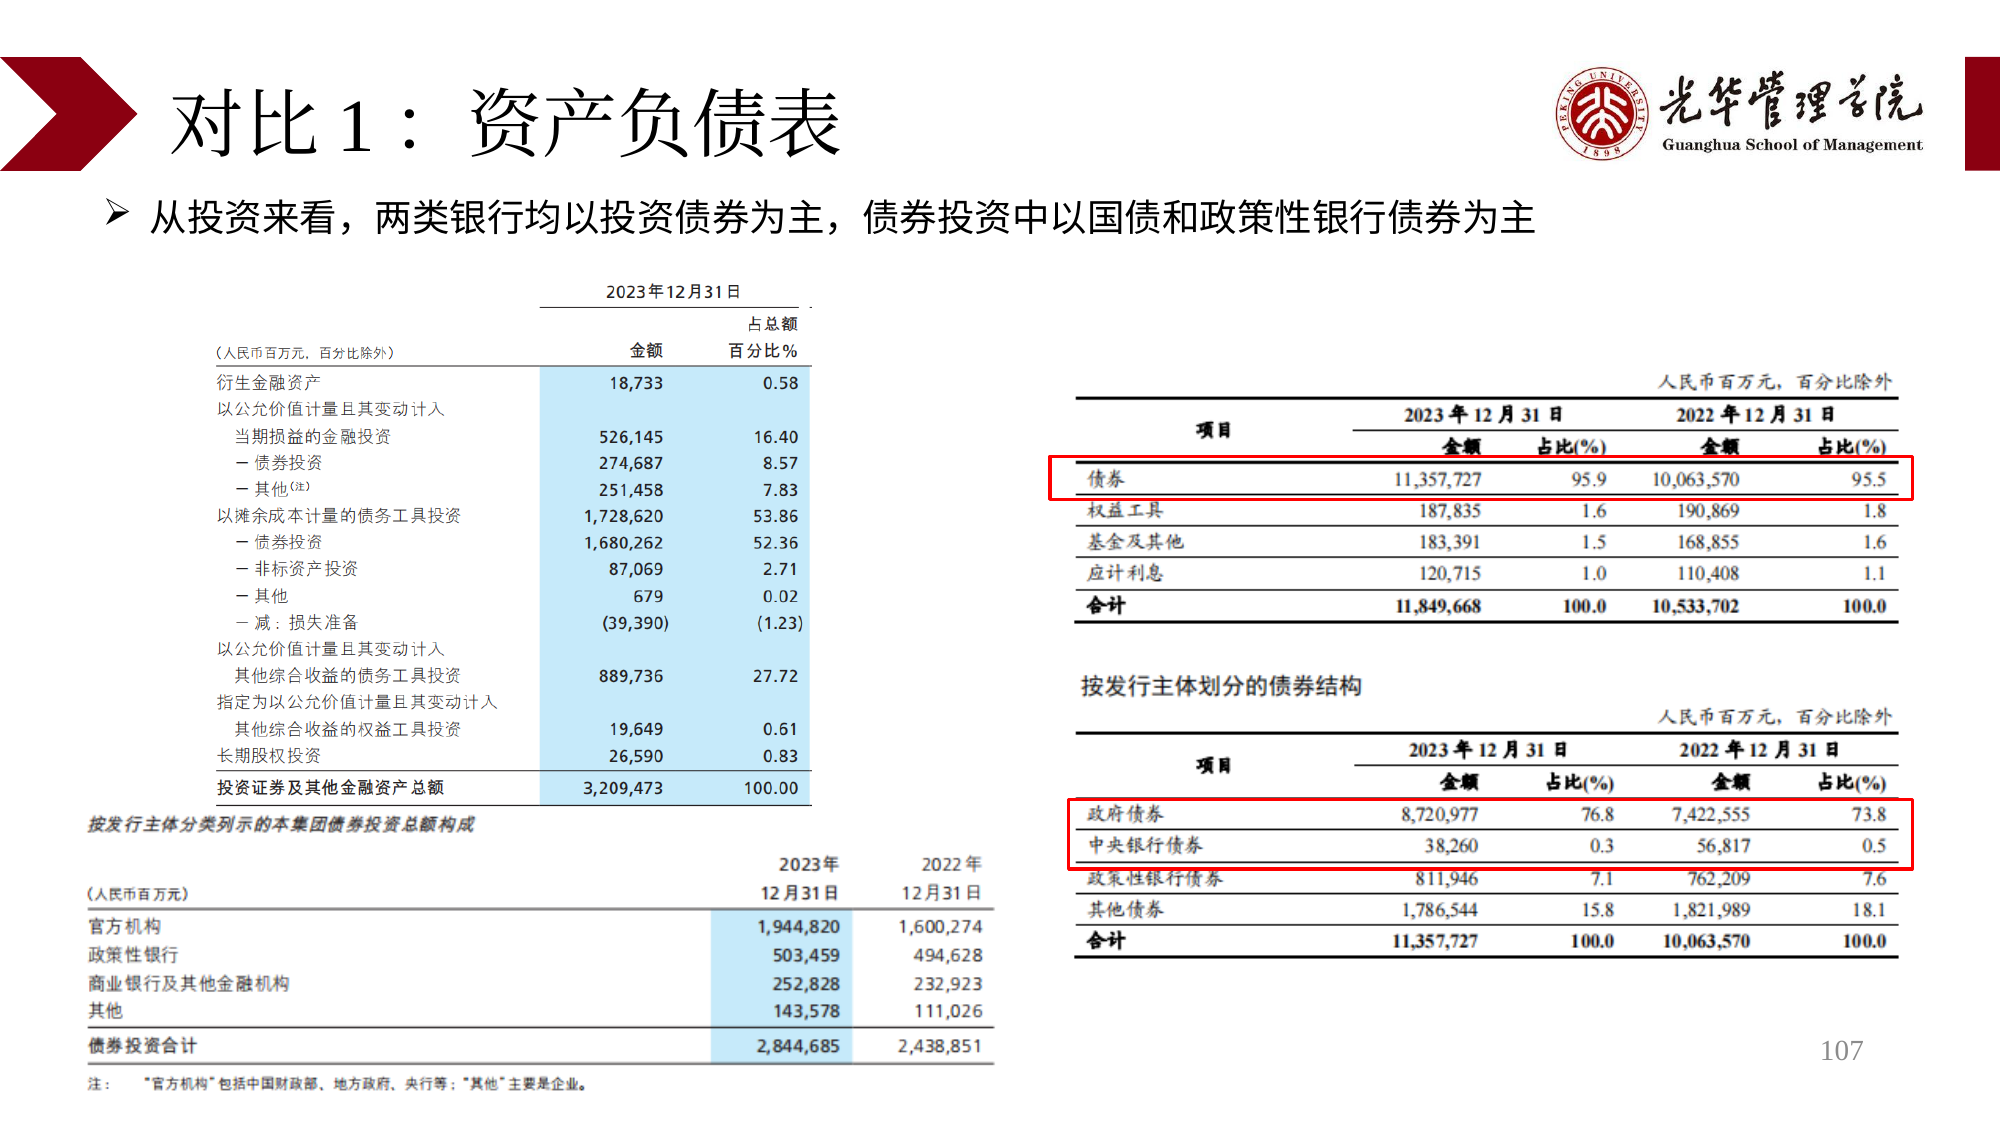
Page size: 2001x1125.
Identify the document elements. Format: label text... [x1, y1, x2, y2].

picture [1037, 350, 1913, 987]
slide_number 107 [1429, 1018, 1880, 1079]
picture [69, 267, 1022, 1105]
text_box 从投资来看，两类银行均以投资债券为主，债券投资中以国债和政策性银行债券为主 [88, 186, 1841, 247]
title 对比1：资产负债表 [154, 59, 1537, 186]
picture [1507, 27, 1965, 200]
